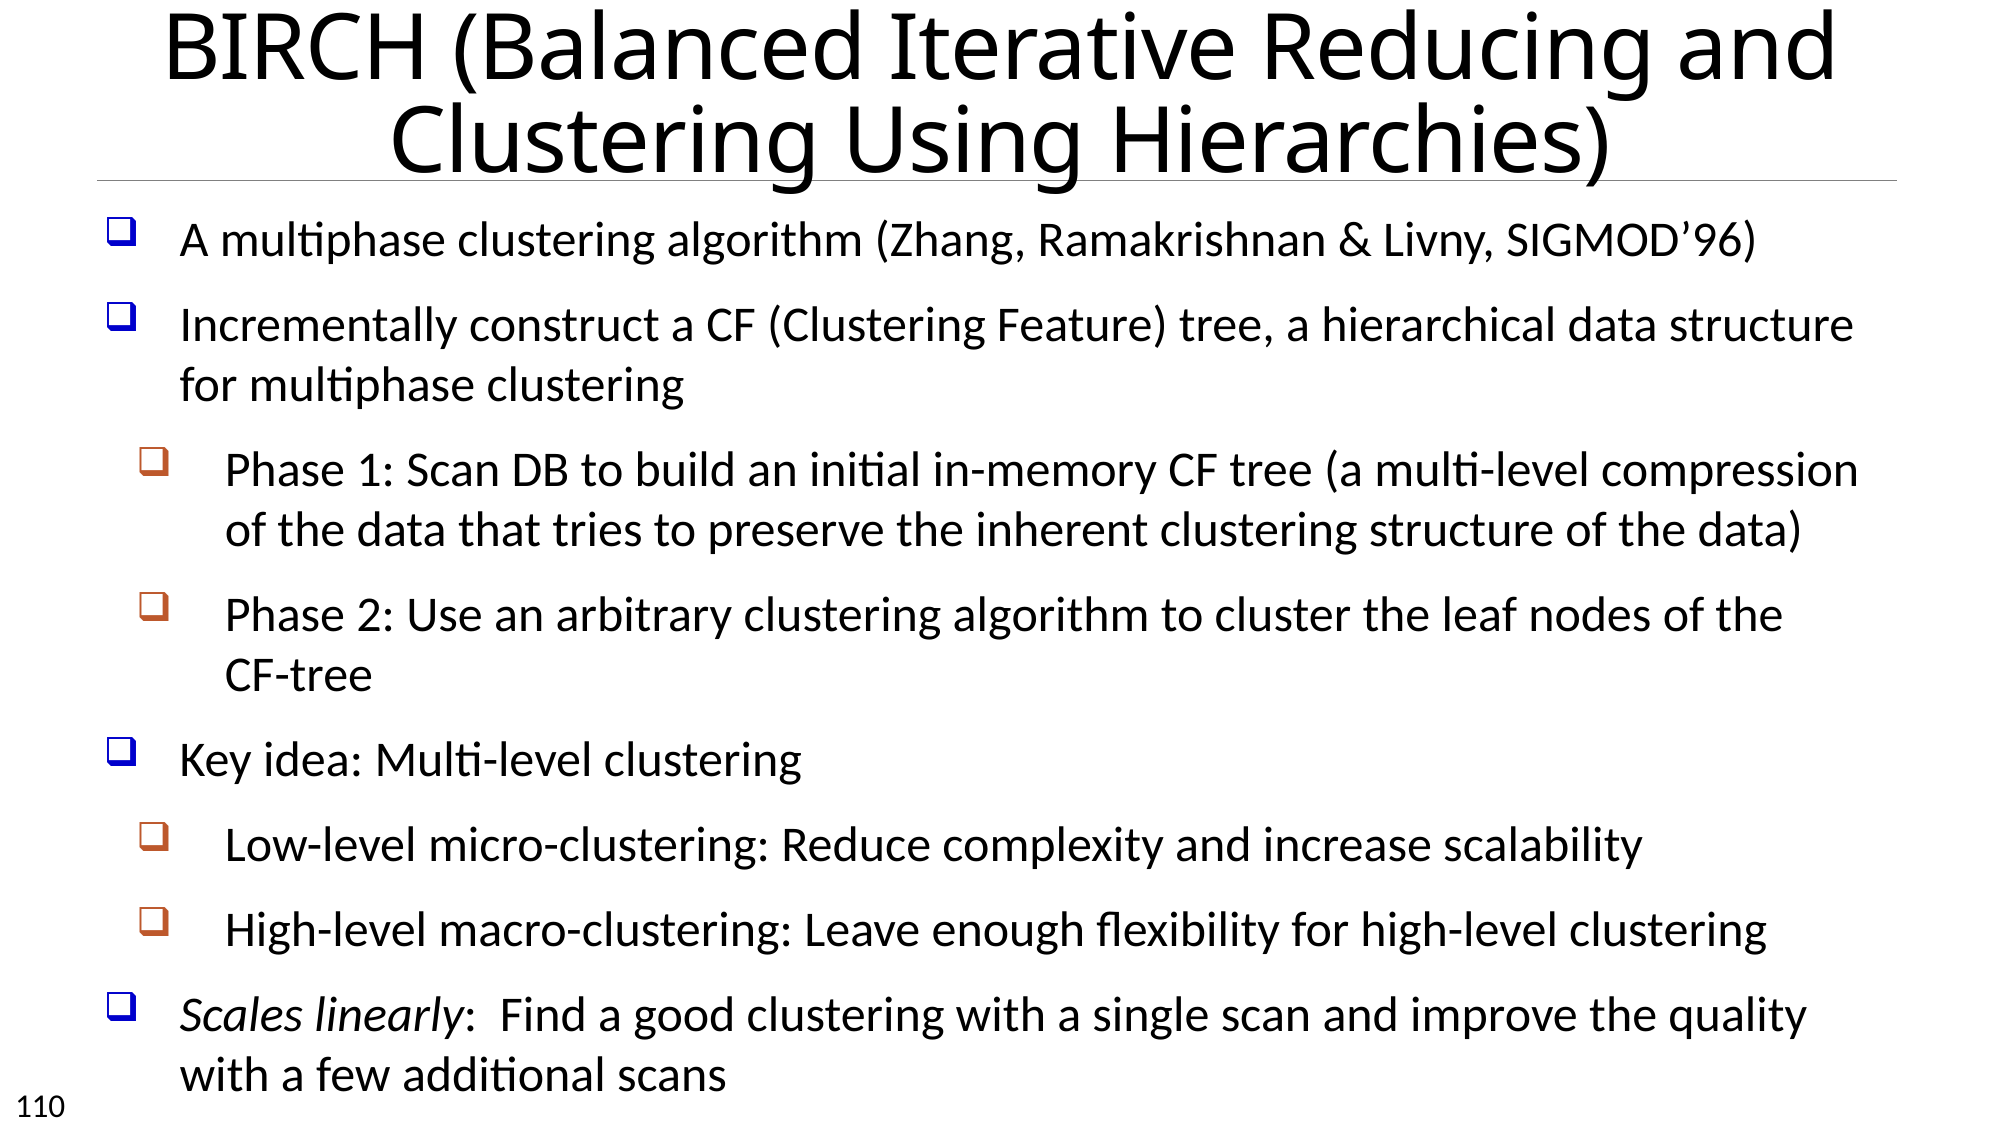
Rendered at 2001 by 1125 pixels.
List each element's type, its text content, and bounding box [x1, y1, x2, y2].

title BIRCH (Balanced Iterative Reducing and Clustering Using Hierarchies) [0, 0, 2000, 199]
list A multiphase clustering algorithm (Zhang, Ramakrishnan & Livny, SIGMOD’96) Incrementally construct a CF (Clustering Feature) tree, a hierarchical data structure for multiphase clustering Phase 1: Scan DB to build an initial in-memory CF tree (a multi-level compression of the data that tries to preserve the inherent clustering structure of the data) Phase 2: Use an arbitrary clustering algorithm to cluster the leaf nodes of the CF-tree Key idea: Multi-level clustering Low-level micro-clustering: Reduce complexity and increase scalability High-level macro-clustering: Leave enough flexibility for high-level clustering Scales linearly: Find a good clustering with a single scan and improve the quality with a few additional scans [88, 199, 1876, 1092]
